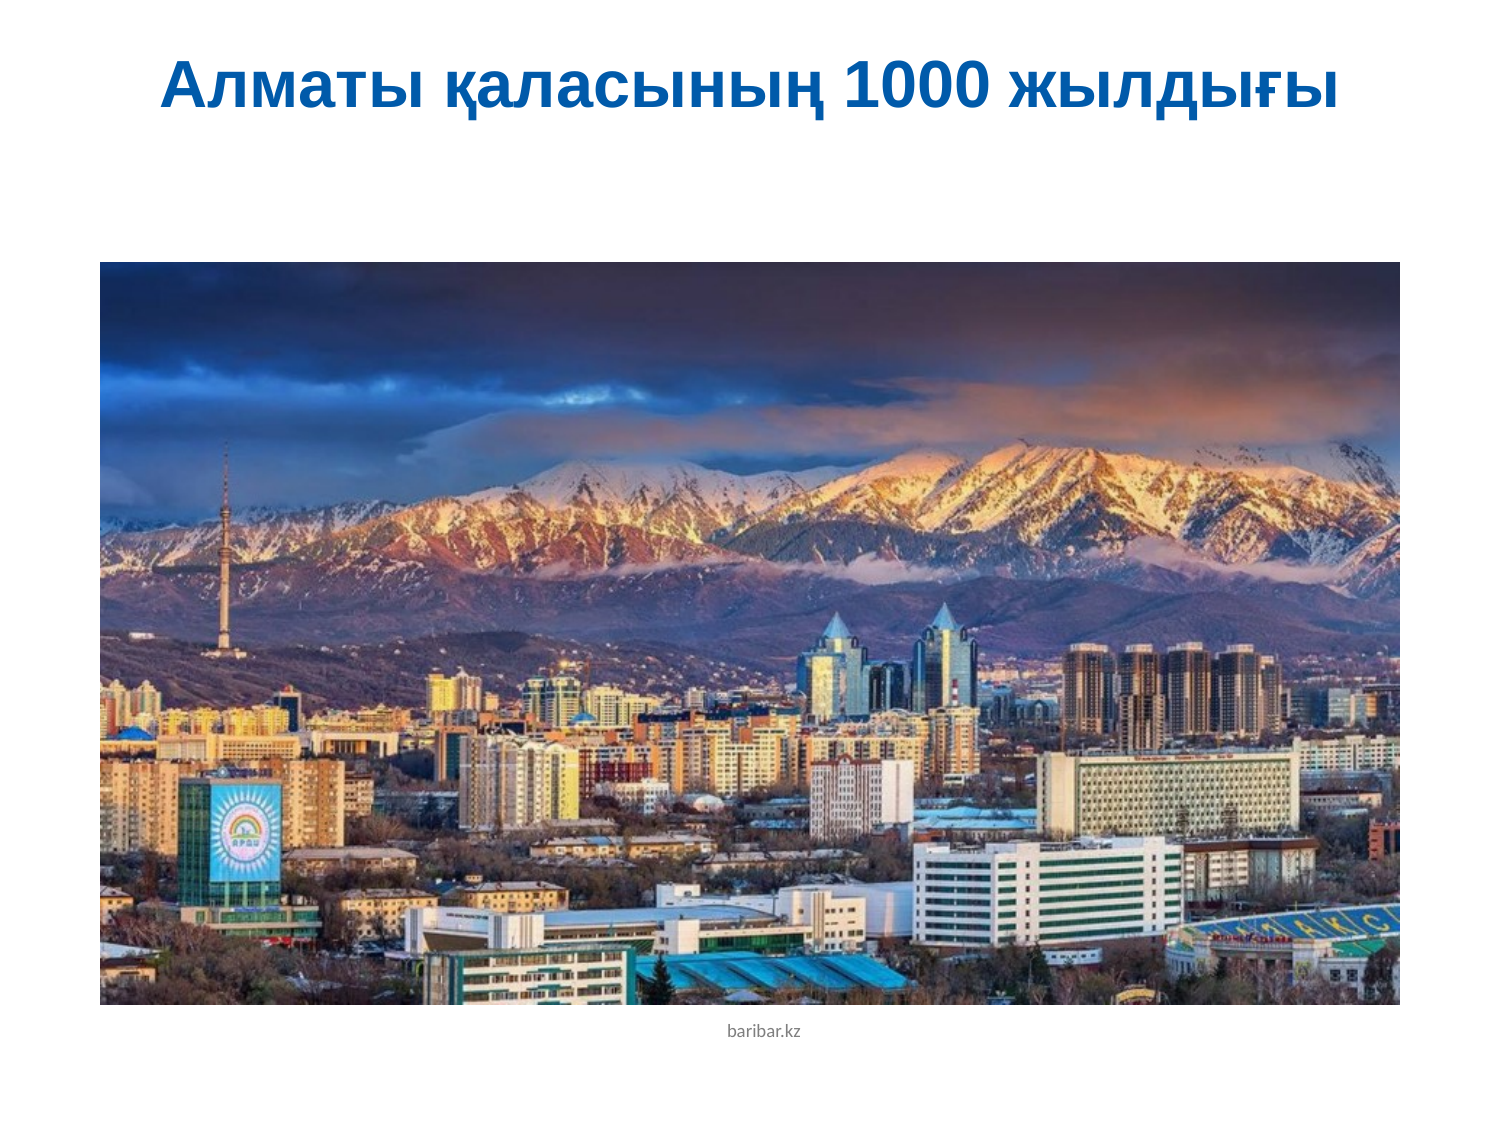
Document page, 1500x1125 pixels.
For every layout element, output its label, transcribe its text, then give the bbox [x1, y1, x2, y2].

text_box baribar.kz [712, 1014, 816, 1049]
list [100, 262, 1400, 1006]
title Алматы қаласының 1000 жылдығы [0, 0, 1500, 161]
